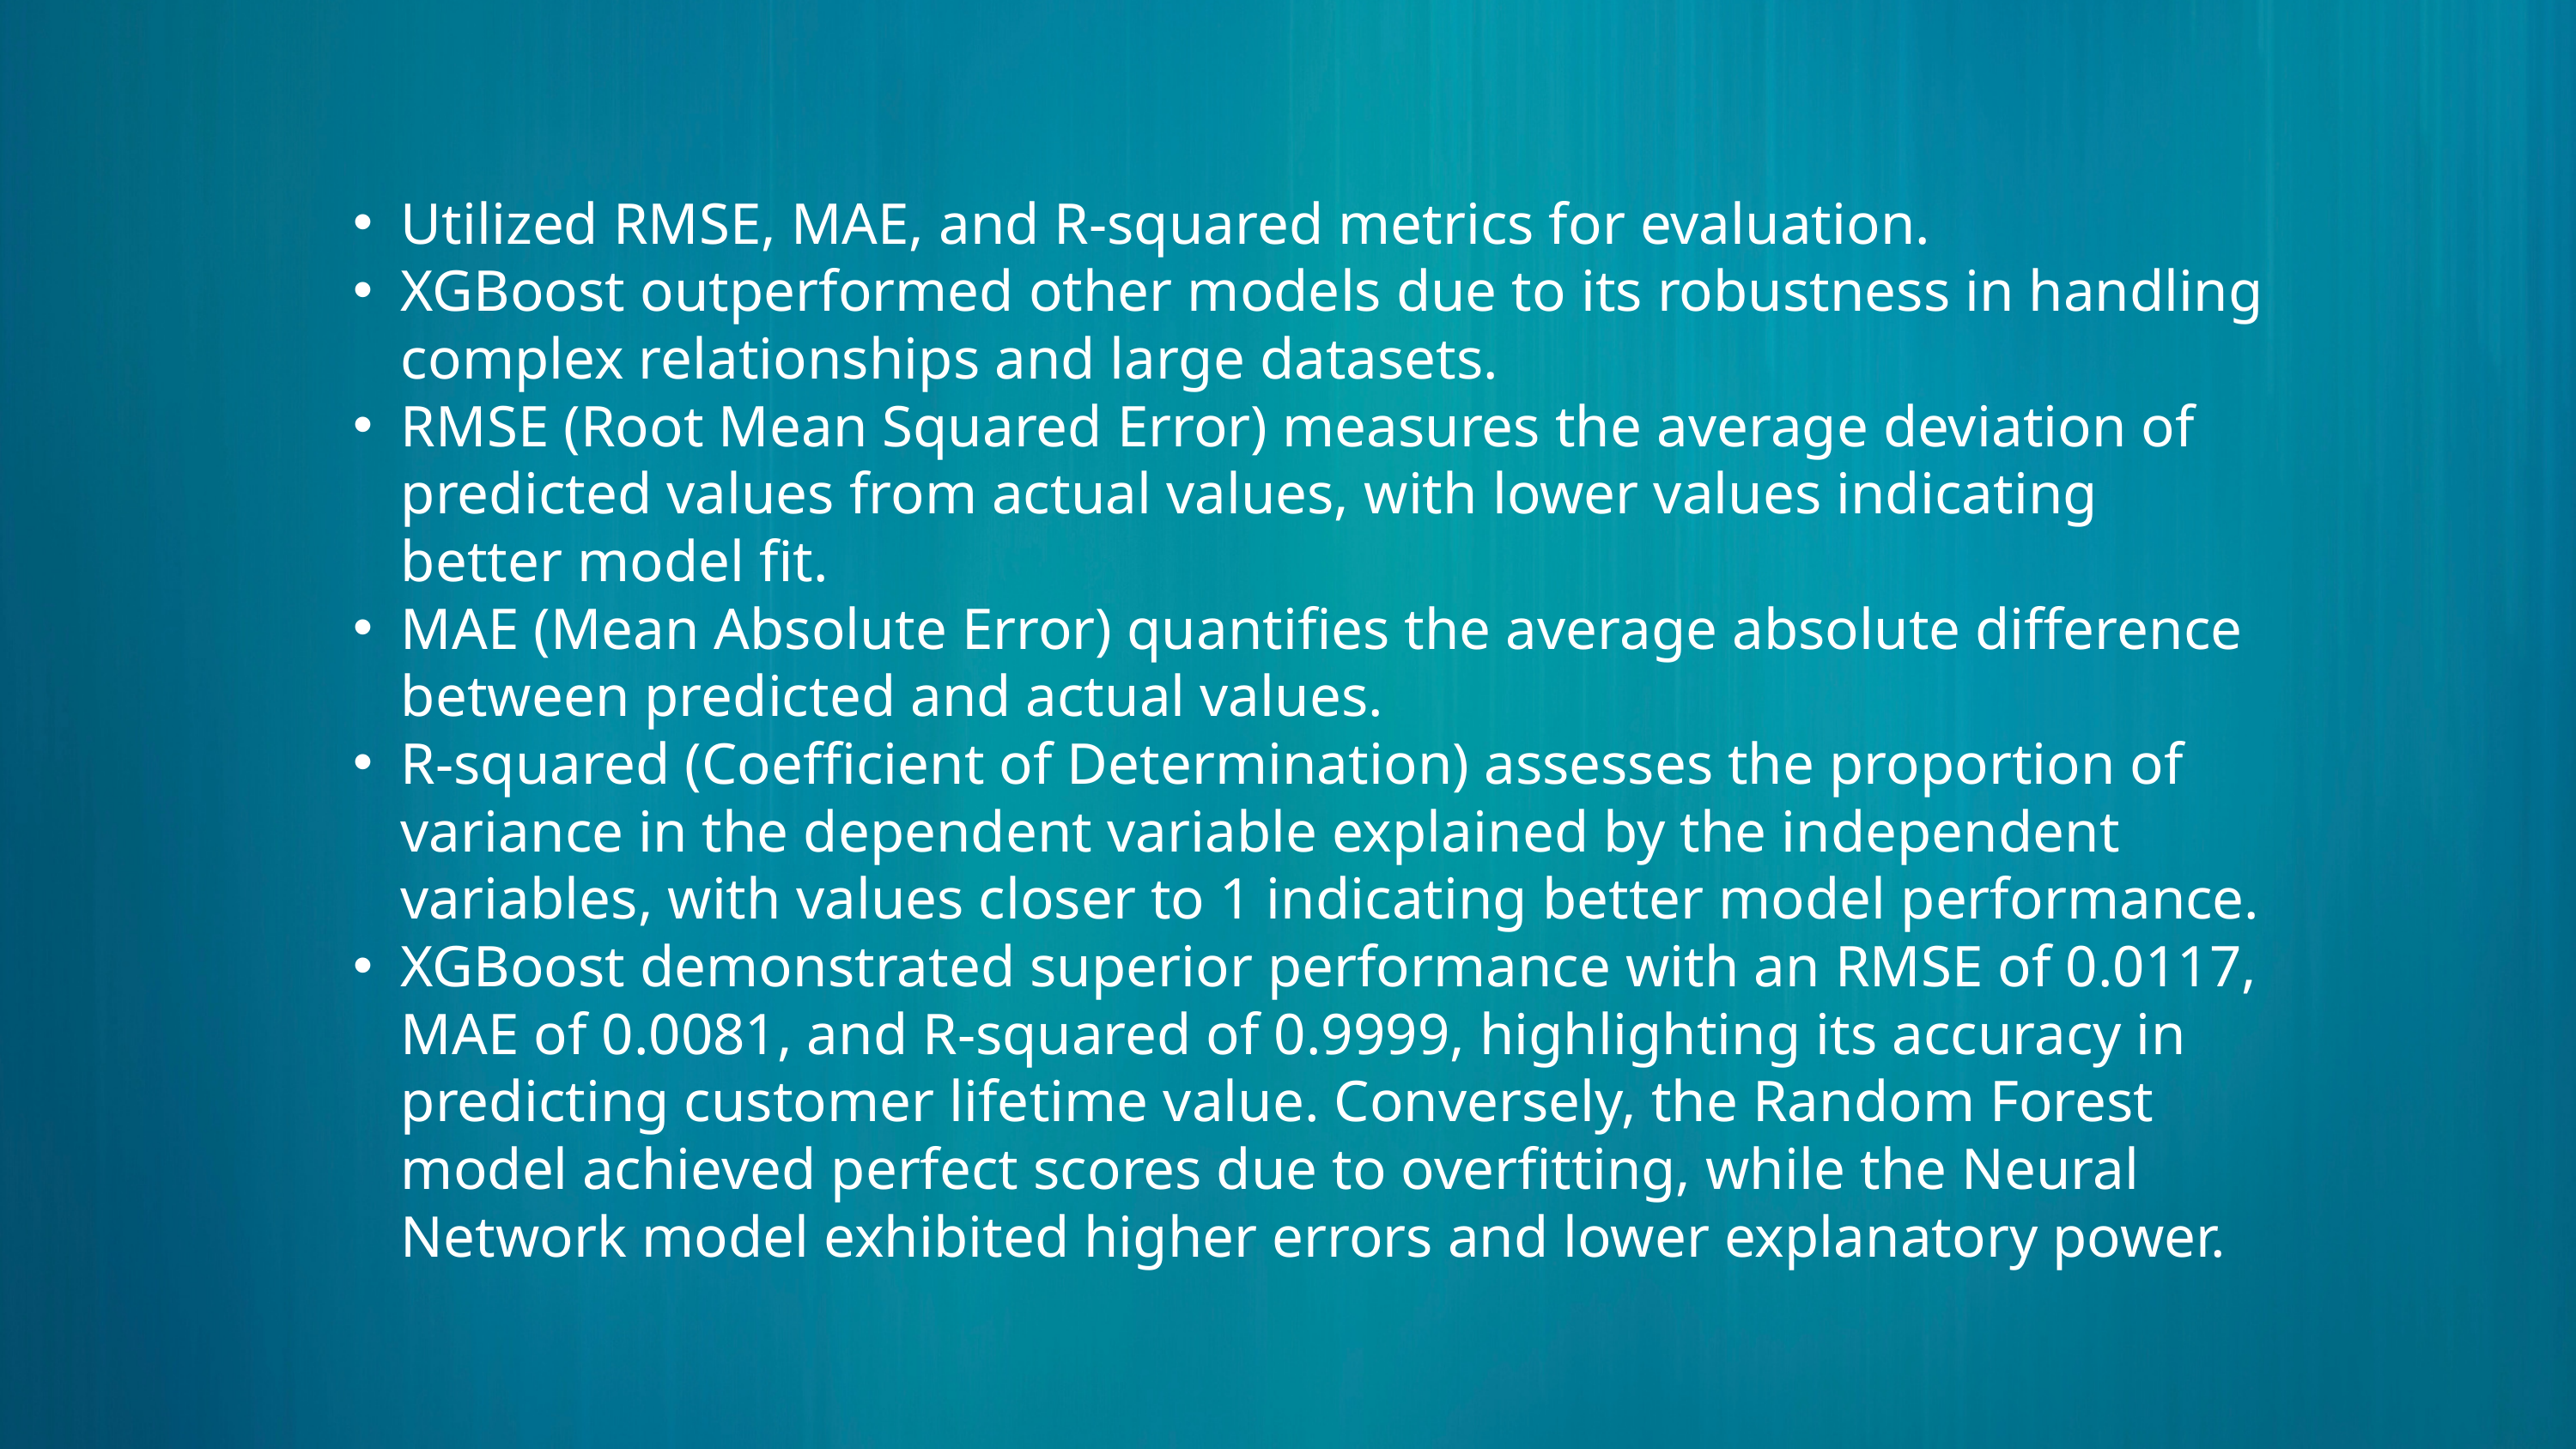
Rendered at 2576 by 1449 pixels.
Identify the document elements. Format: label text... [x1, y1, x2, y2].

text_box [0, 0, 2576, 1449]
text_box Utilized RMSE, MAE, and R-squared metrics for evaluation. XGBoost outperformed other models due to its robustness in handling complex relationships and large datasets. RMSE (Root Mean Squared Error) measures the average deviation of predicted values from actual values, with lower values indicating better model fit. MAE (Mean Absolute Error) quantifies the average absolute difference between predicted and actual values. R-squared (Coefficient of Determination) assesses the proportion of variance in the dependent variable explained by the independent variables, with values closer to 1 indicating better model performance. XGBoost demonstrated superior performance with an RMSE of 0.0117, MAE of 0.0081, and R-squared of 0.9999, highlighting its accuracy in predicting customer lifetime value. Conversely, the Random Forest model achieved perfect scores due to overfitting, while the Neural Network model exhibited higher errors and lower explanatory power. [305, 187, 2271, 1269]
